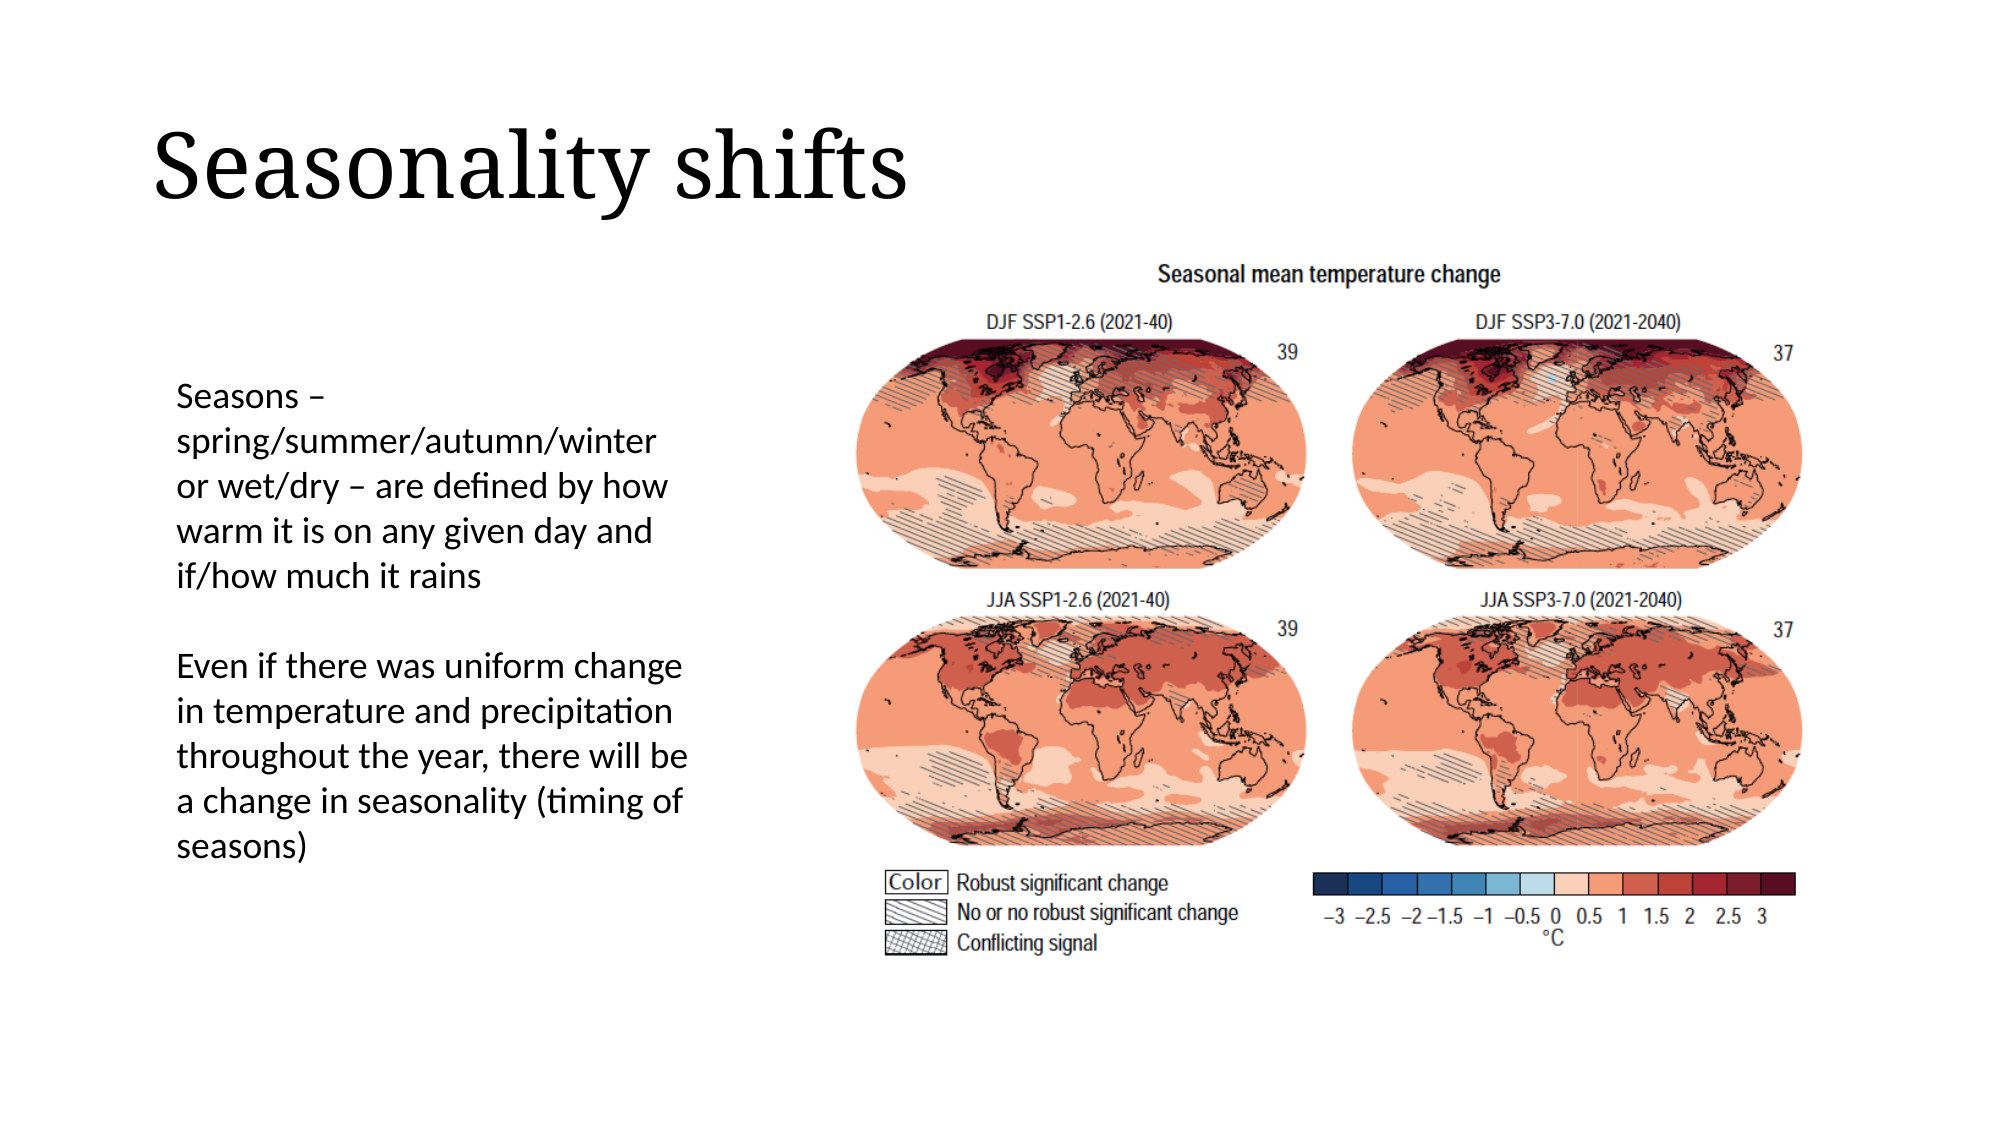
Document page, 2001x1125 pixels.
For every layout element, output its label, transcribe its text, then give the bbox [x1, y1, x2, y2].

picture [829, 236, 1840, 974]
title Seasonality shifts [137, 59, 1863, 278]
text_box Seasons – spring/summer/autumn/winter or wet/dry – are defined by how warm it is on any given day and if/how much it rains Even if there was uniform change in temperature and precipitation throughout the year, there will be a change in seasonality (timing of seasons) [161, 363, 712, 874]
